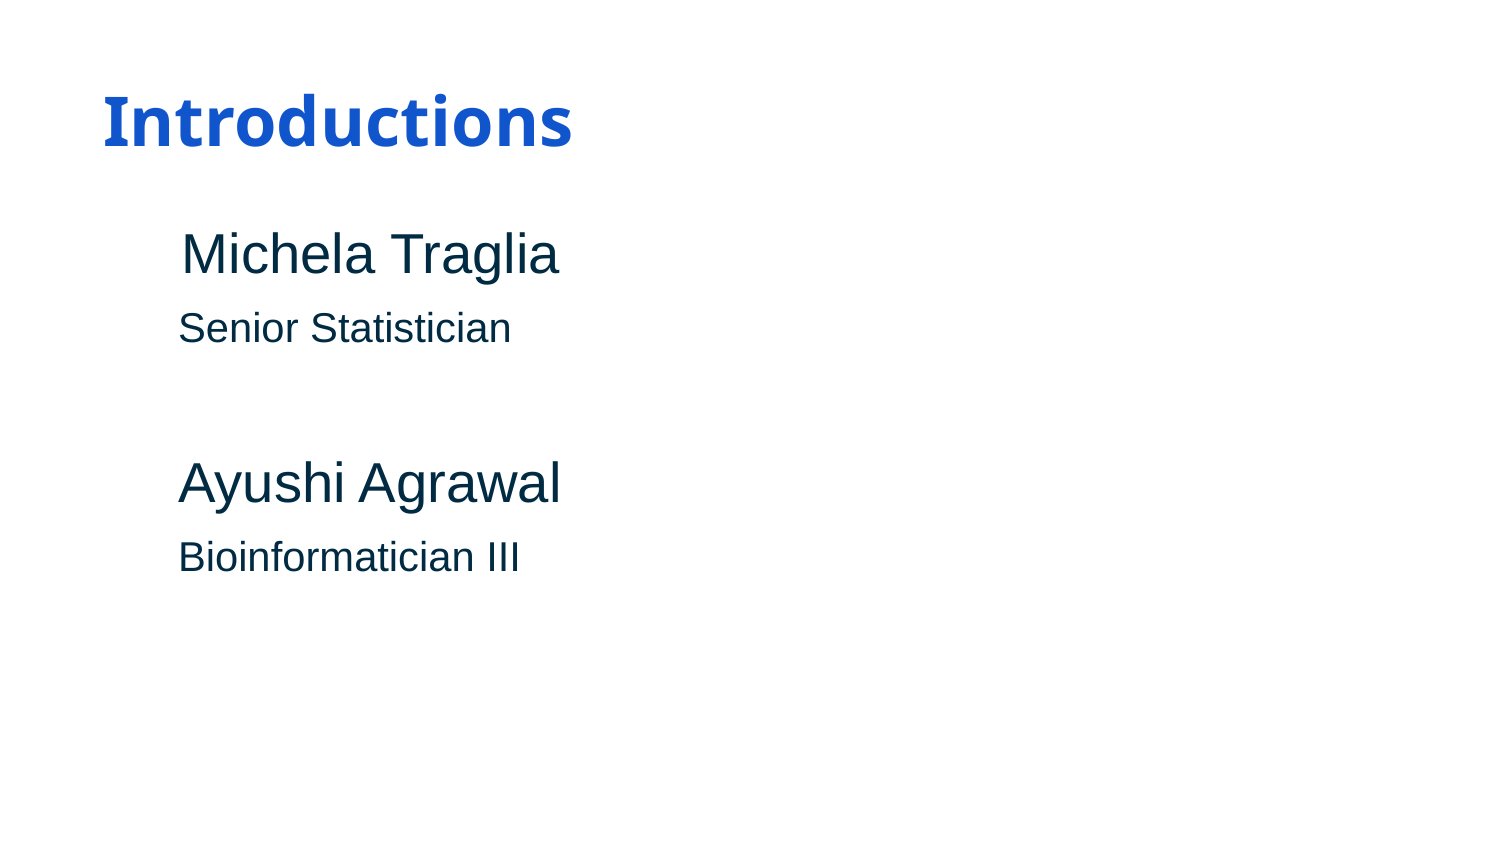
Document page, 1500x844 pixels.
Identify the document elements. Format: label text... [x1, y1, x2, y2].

list Michela Traglia Senior Statistician Ayushi Agrawal Bioinformatician III [103, 224, 1397, 760]
title Introductions [103, 87, 1397, 208]
